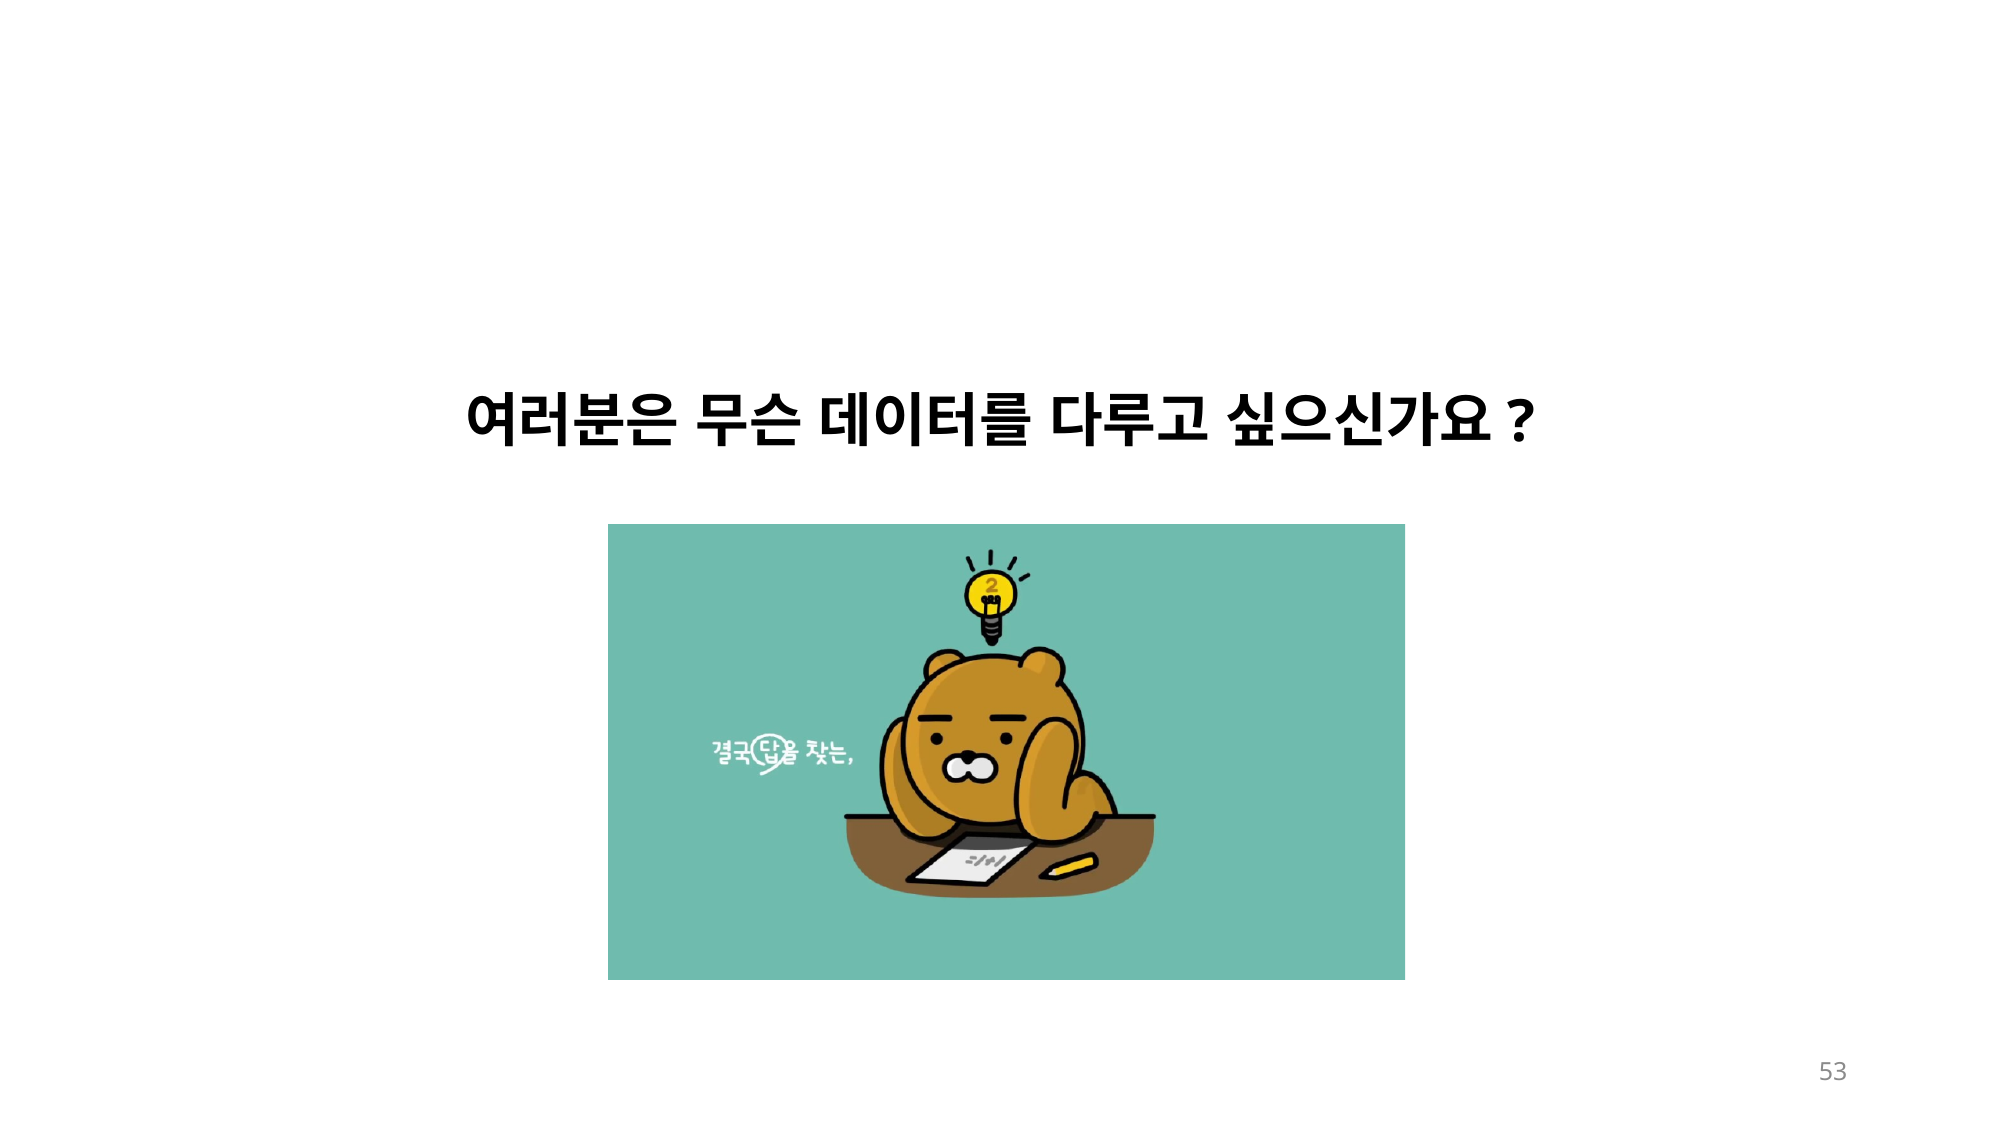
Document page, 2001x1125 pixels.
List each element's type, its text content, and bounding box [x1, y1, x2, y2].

picture [608, 524, 1406, 981]
text_box 여러분은 무슨 데이터를 다루고 싶으신가요? [0, 376, 2000, 461]
slide_number 53 [1412, 1042, 1863, 1103]
